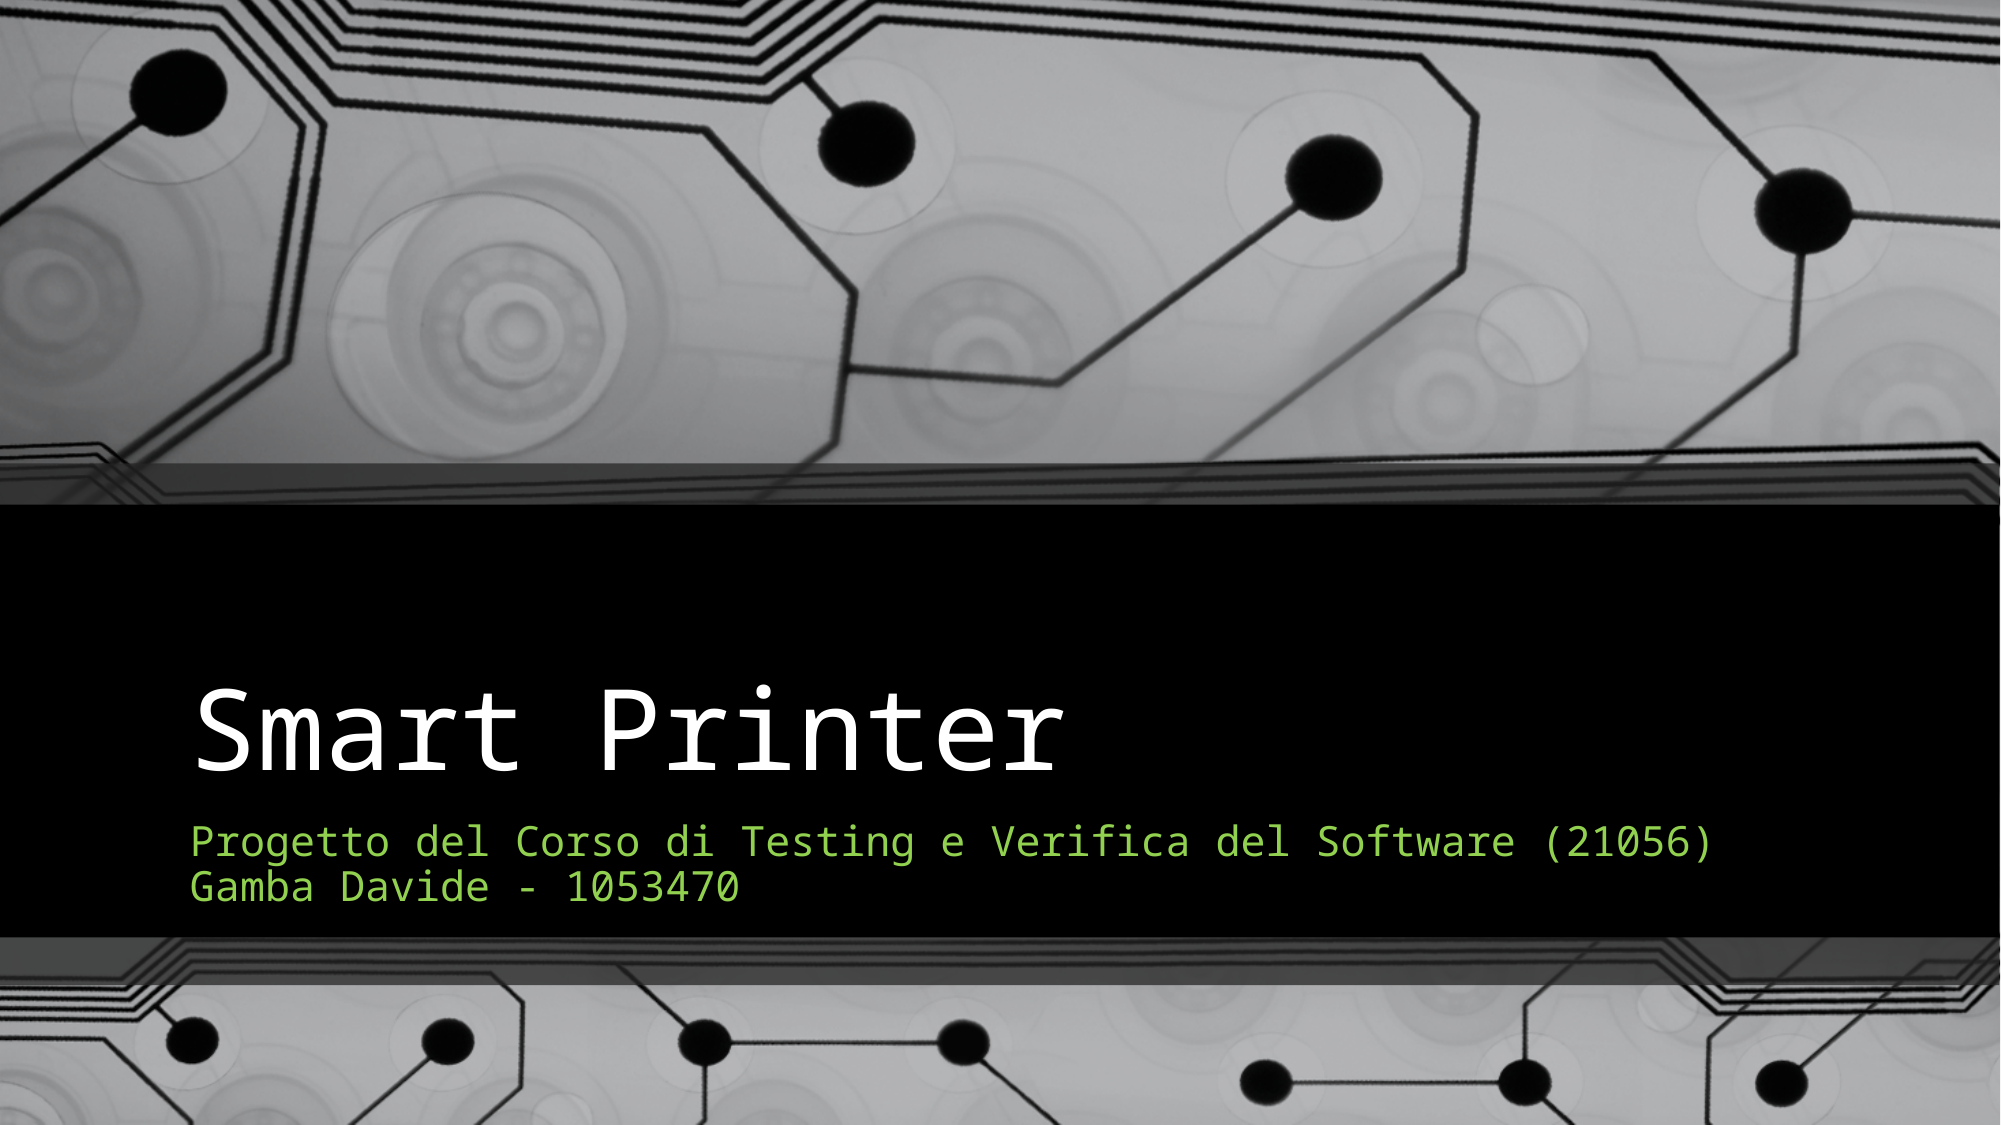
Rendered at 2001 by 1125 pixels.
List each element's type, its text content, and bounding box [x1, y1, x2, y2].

subtitle Progetto del Corso di Testing e Verifica del Software (21056) Gamba Davide - 1053470 [174, 812, 1825, 925]
picture [0, 0, 2001, 1125]
title Smart Printer [174, 519, 1825, 800]
